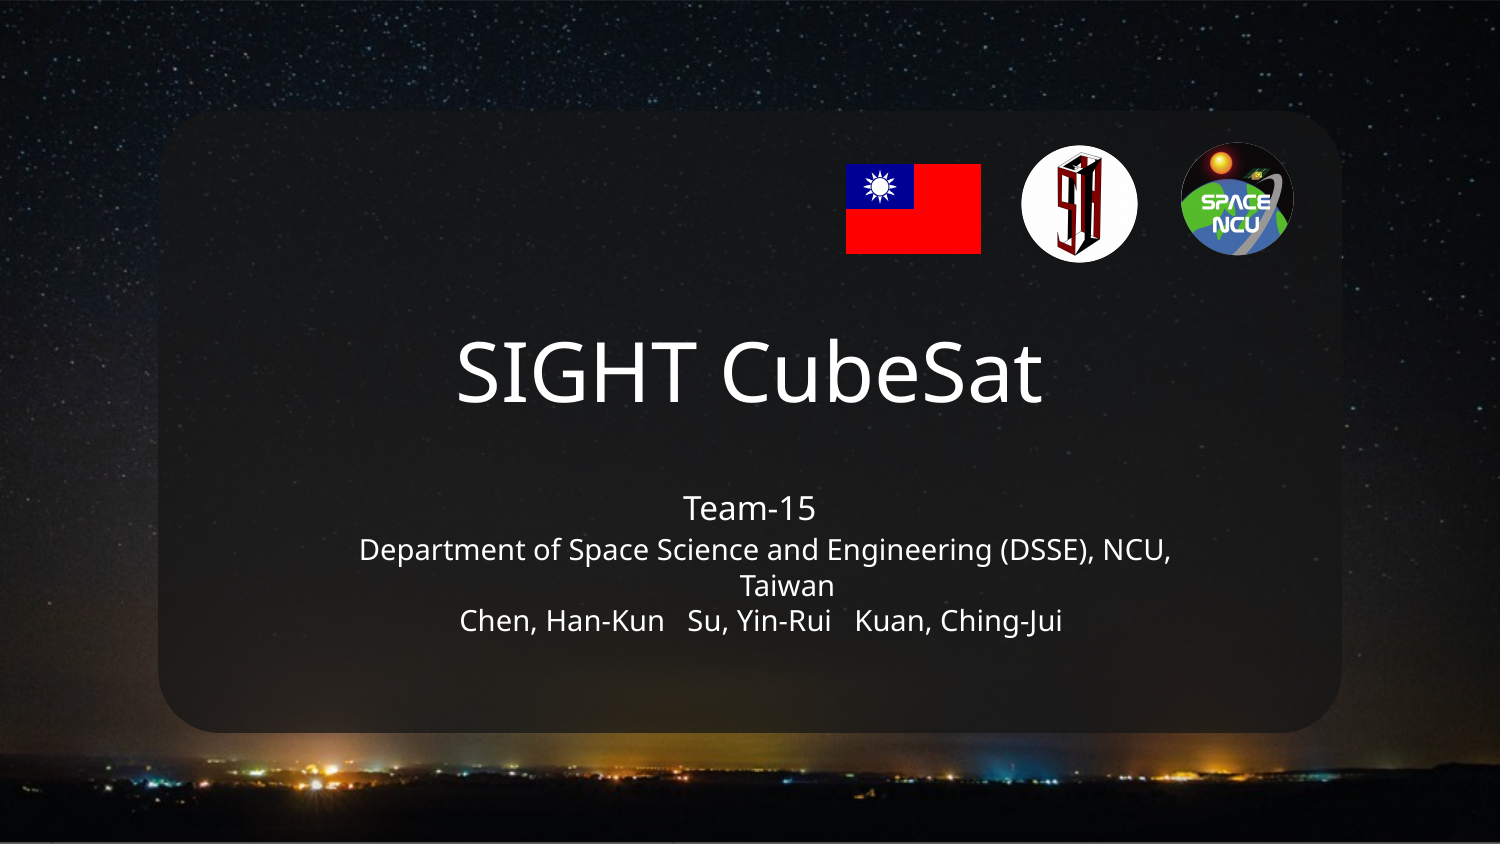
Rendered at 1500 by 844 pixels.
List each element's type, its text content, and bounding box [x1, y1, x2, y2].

title SIGHT CubeSat [303, 244, 1197, 434]
subtitle Team-15 Department of Space Science and Engineering (DSSE), NCU, Taiwan Chen, Han-Kun Su, Yin-Rui Kuan, Ching-Jui [271, 472, 1229, 599]
picture [0, 0, 1500, 844]
